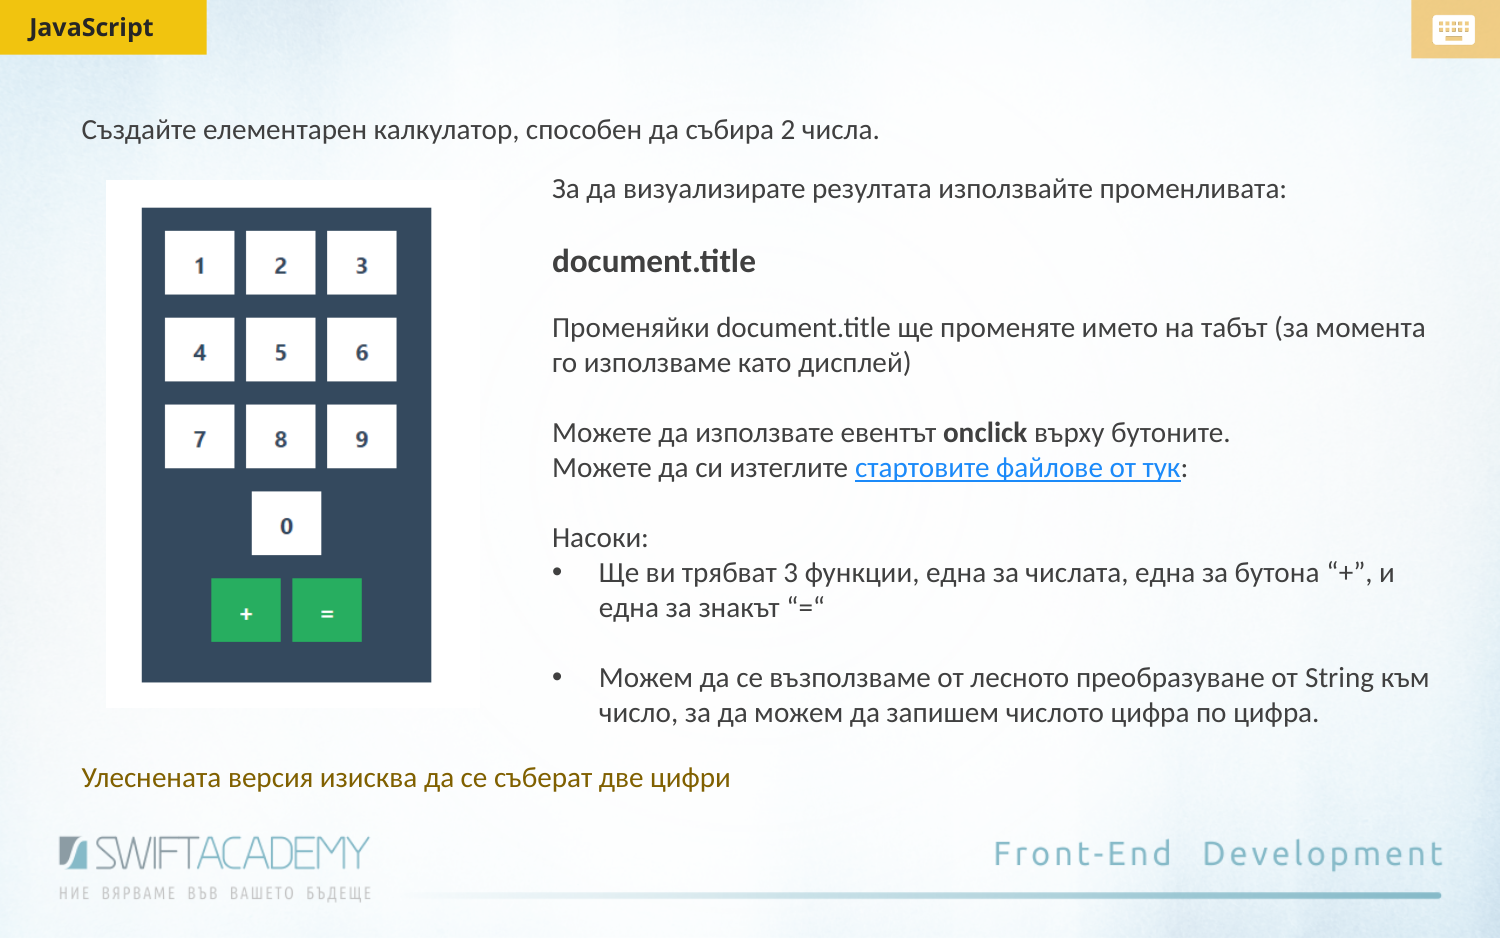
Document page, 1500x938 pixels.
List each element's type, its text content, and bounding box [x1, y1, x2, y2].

text_box Създайте елементарен калкулатор, способен да събира 2 числа. [66, 102, 1426, 153]
text_box Улеснената версия изисква да се съберат две цифри [66, 750, 1426, 801]
text_box [1410, 0, 1500, 59]
picture [1428, 4, 1479, 55]
text_box За да визуализирате резултата използвайте променливата: document.title Променяйки document.title ще променяте името на табът (за момента го използваме като дисплей) Можете да използвате евентът onclick върху бутоните. Можете да си изтеглите стартовите файлове от тук: Насоки: Ще ви трябват 3 функции, една за числата, една за бутона “+”, и една за знакът “=“ Можем да се възползваме от лесното преобразуване от String към число, за да можем да запишем числото цифра по цифра. [537, 161, 1447, 736]
text_box [0, 0, 208, 56]
text_box JavaScript [14, 4, 198, 49]
picture [106, 180, 480, 708]
